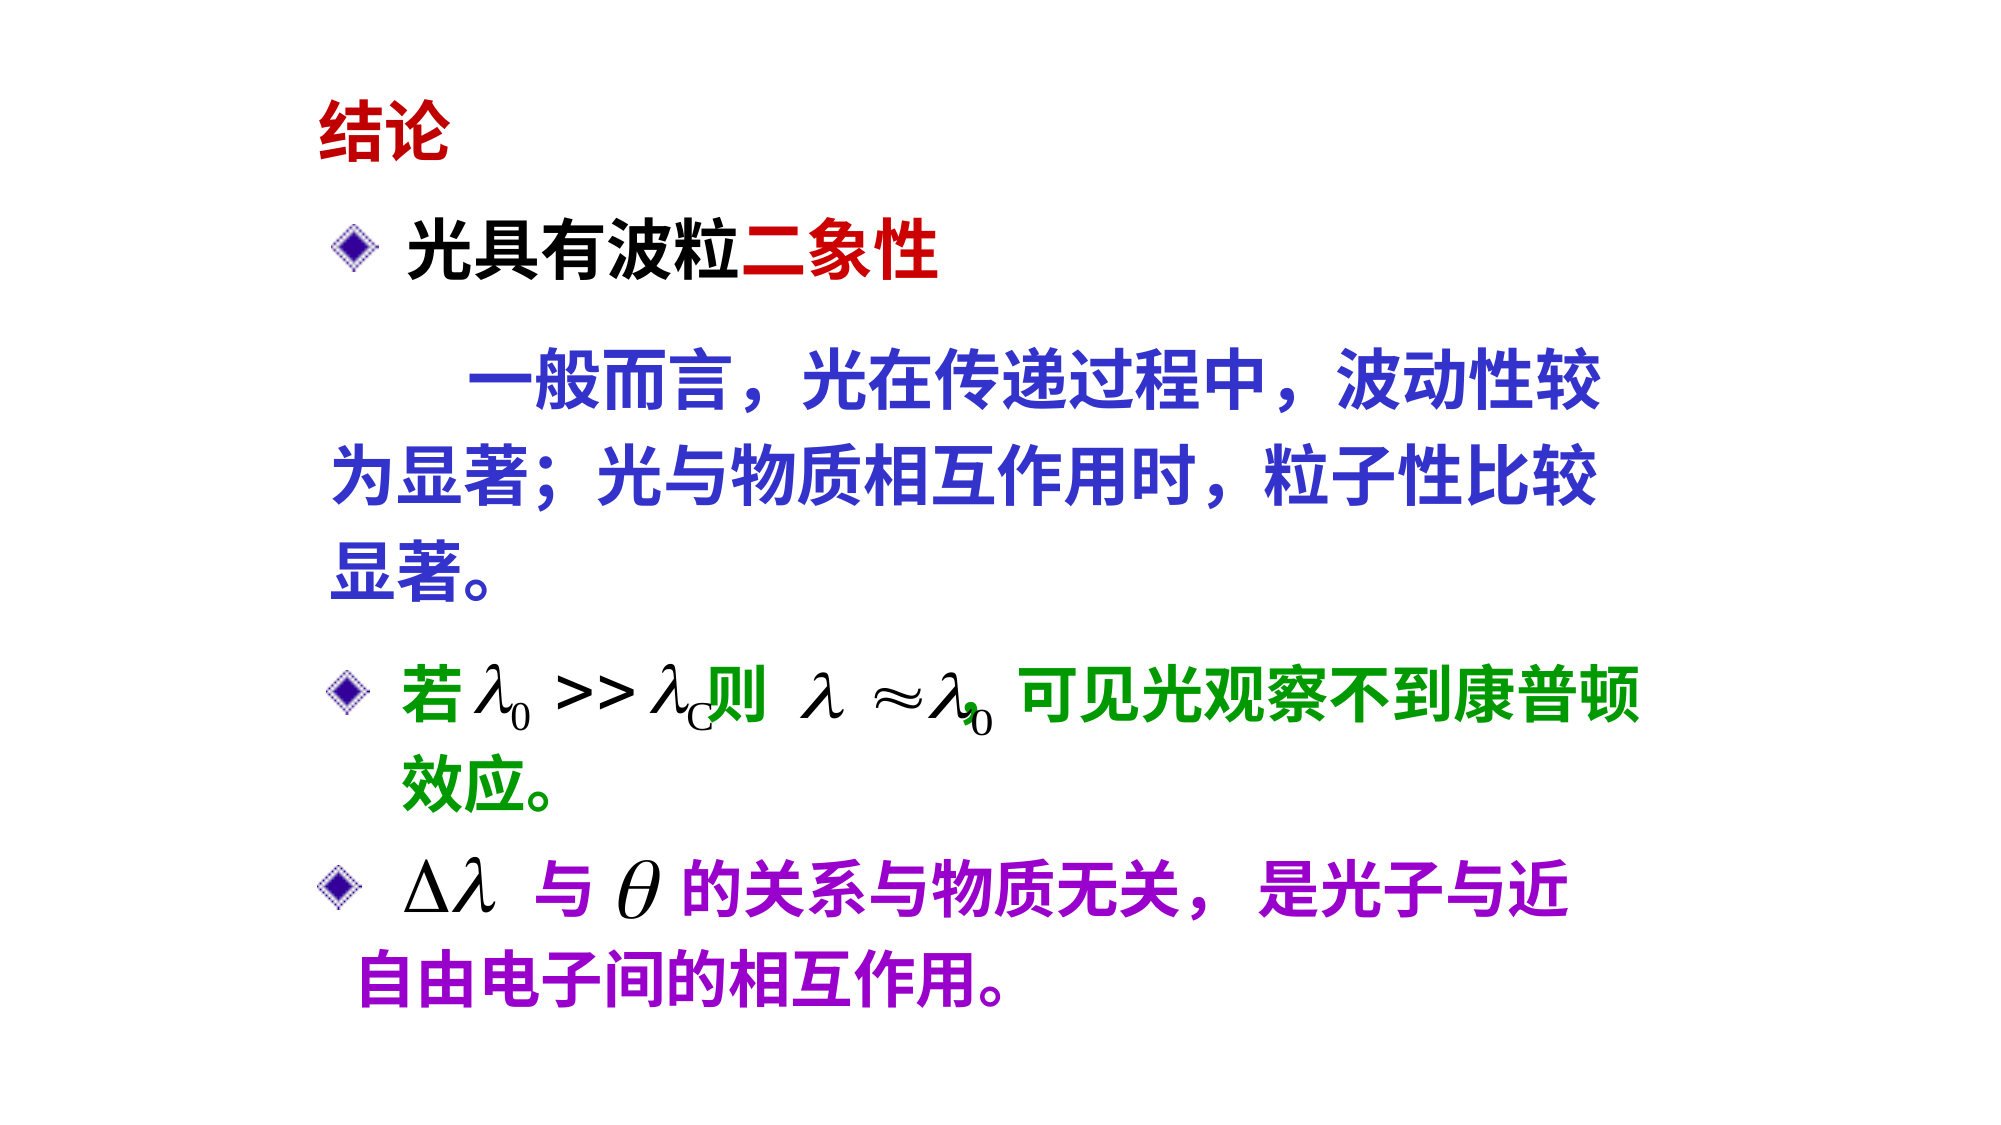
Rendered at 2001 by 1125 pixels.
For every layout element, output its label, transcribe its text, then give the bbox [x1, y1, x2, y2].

text_box 结论 [303, 81, 667, 177]
picture [331, 224, 379, 272]
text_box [311, 632, 1662, 829]
text_box 光具有波粒二象性 [316, 184, 1680, 296]
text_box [302, 827, 1638, 1024]
text_box 一般而言，光在传递过程中，波动性较为显著；光与物质相互作用时，粒子性比较显著。 [314, 314, 1630, 617]
